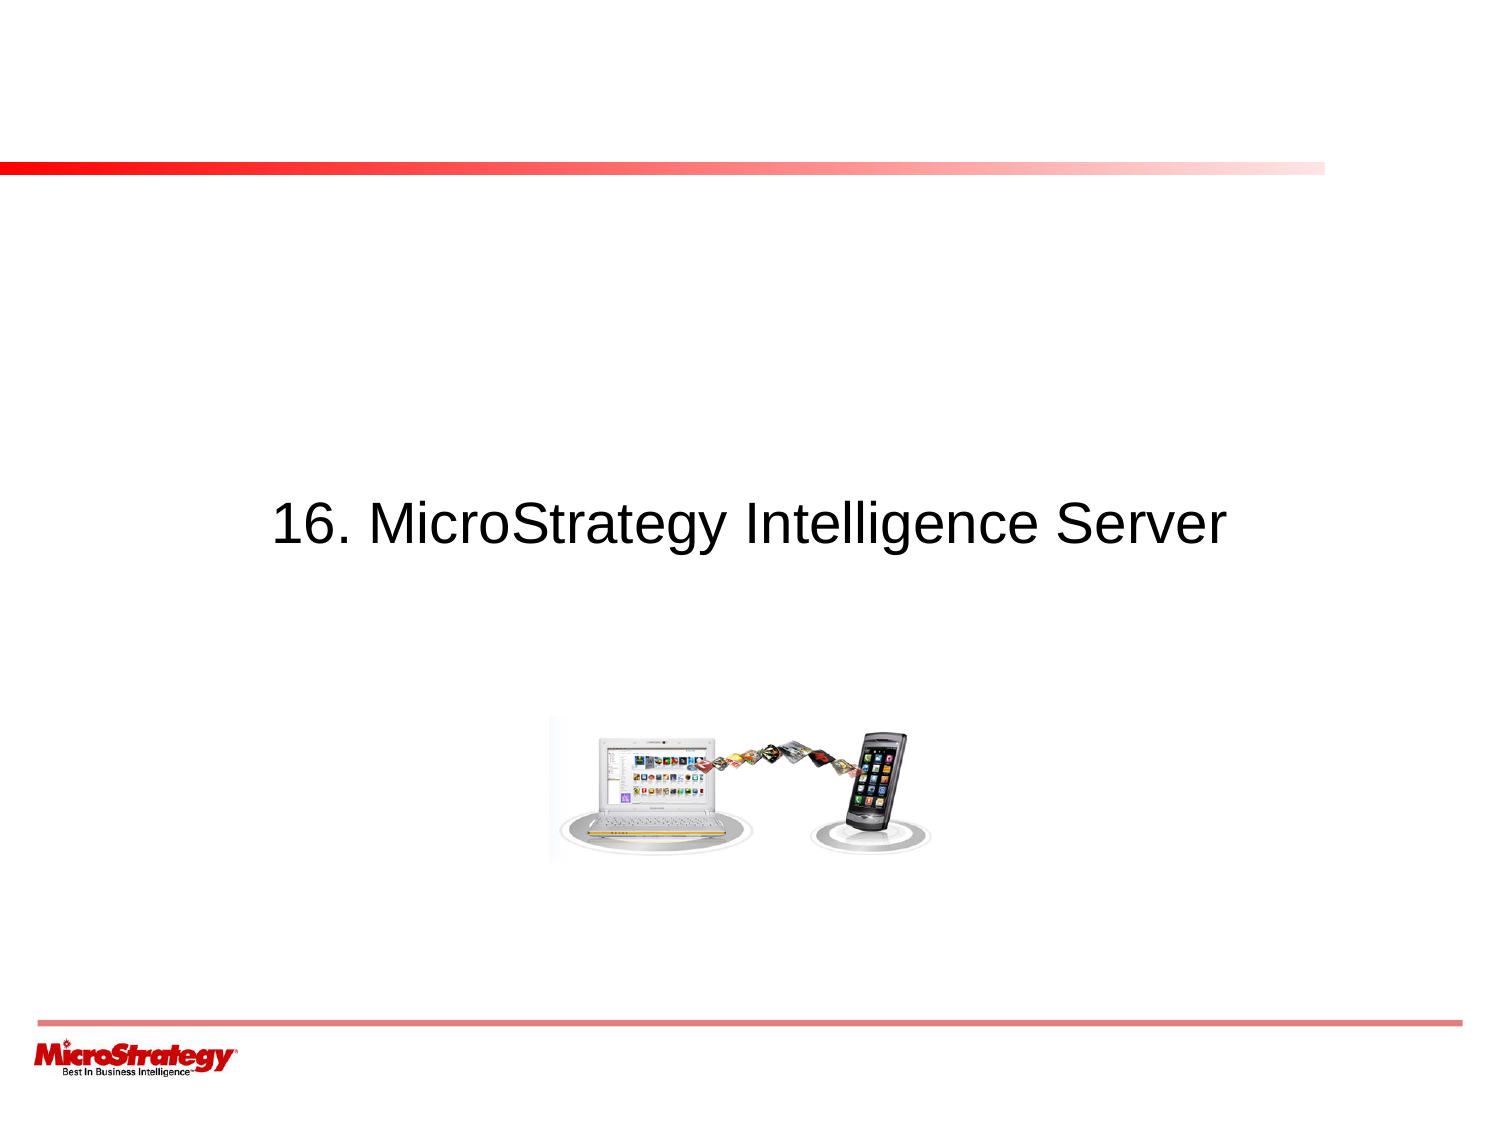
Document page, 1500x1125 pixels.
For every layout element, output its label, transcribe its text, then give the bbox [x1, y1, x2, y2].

title 16. MicroStrategy Intelligence Server [112, 374, 1388, 563]
picture [548, 715, 946, 864]
picture [34, 1038, 238, 1077]
